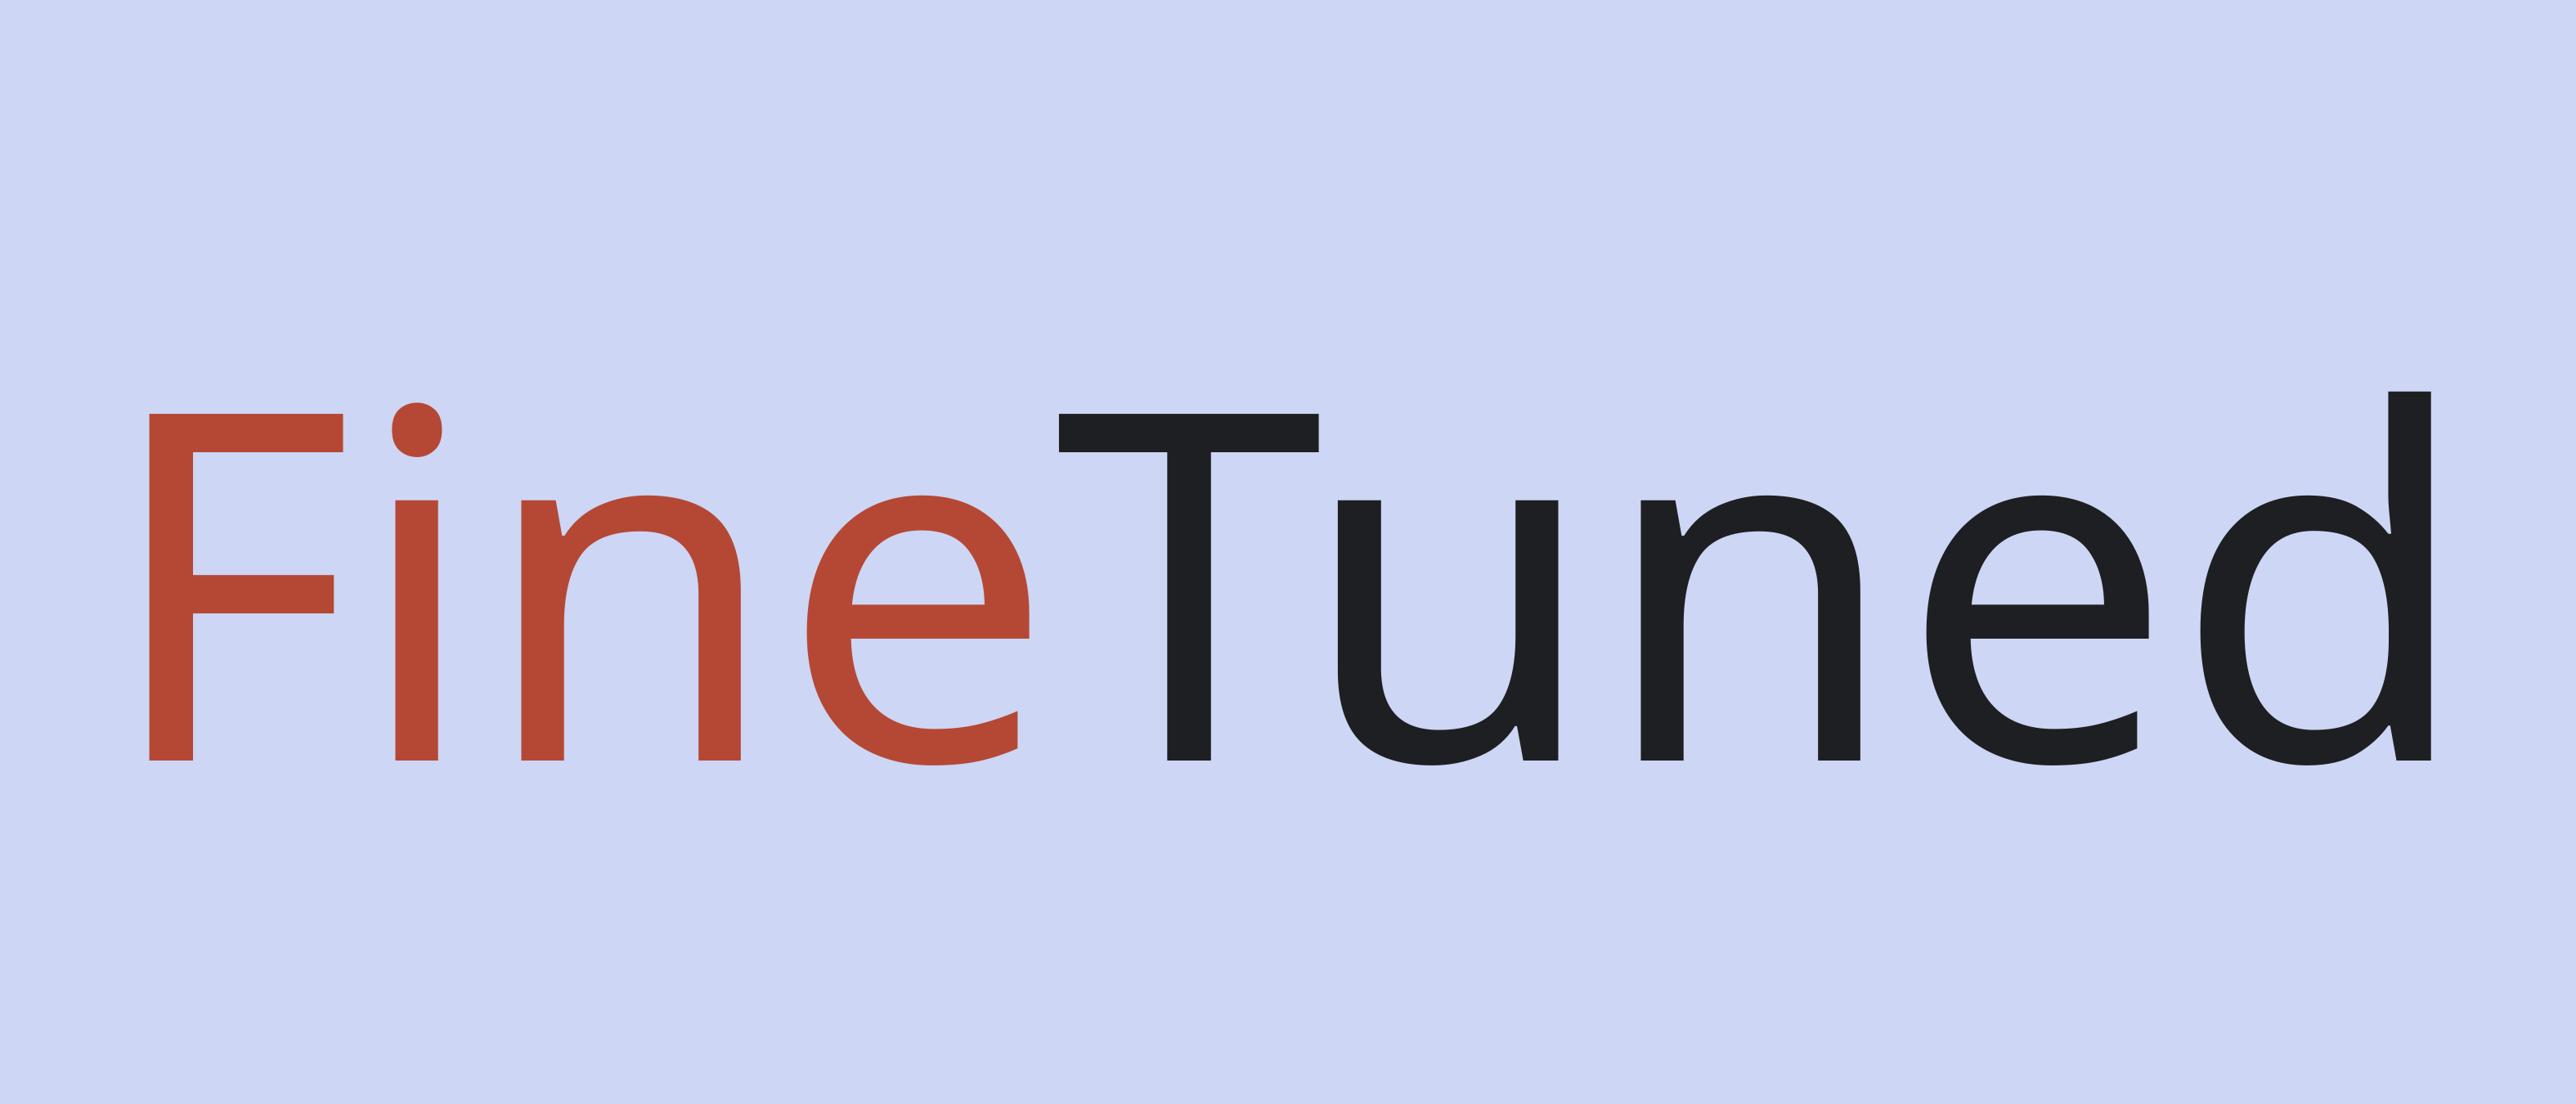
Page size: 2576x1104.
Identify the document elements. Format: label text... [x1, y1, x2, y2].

text_box FineTuned [0, 268, 2576, 864]
